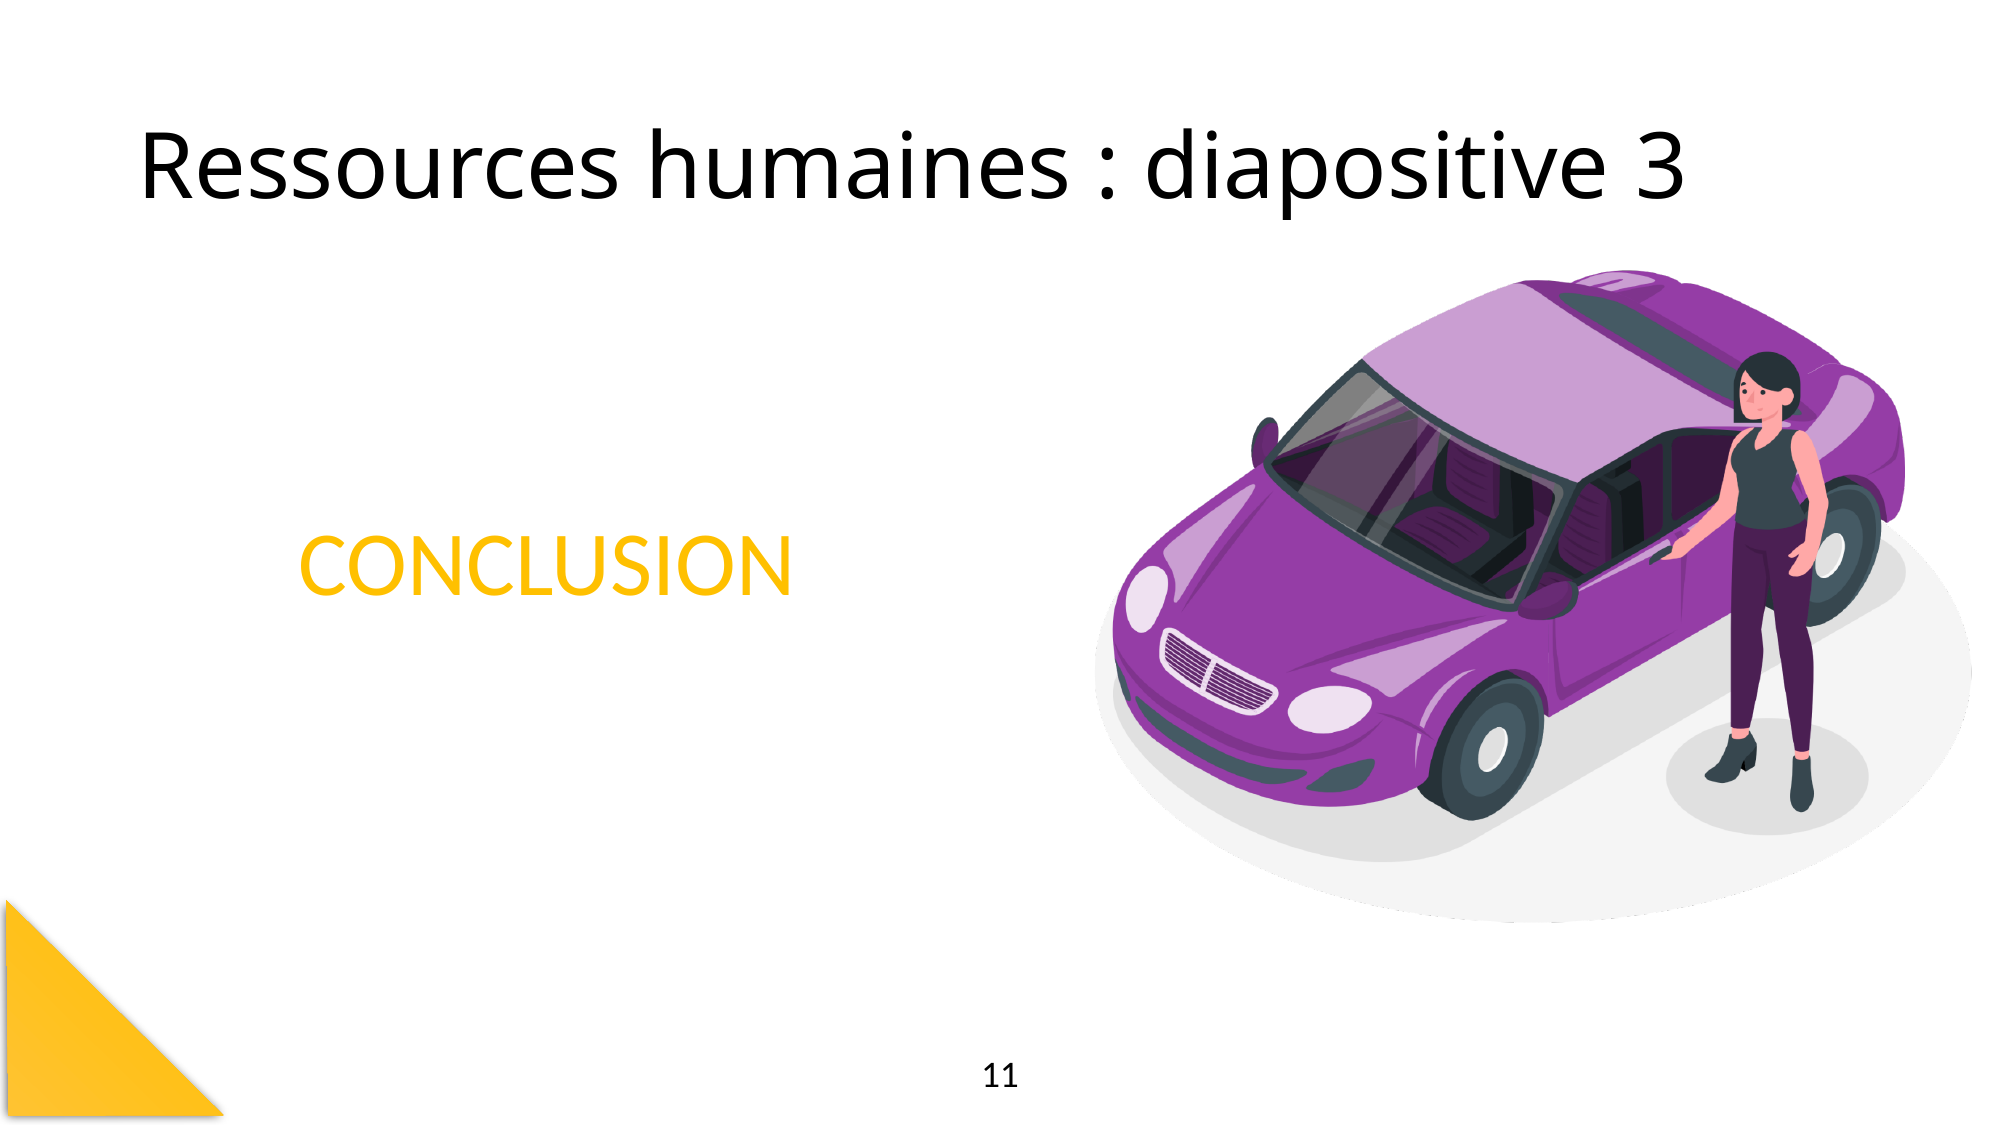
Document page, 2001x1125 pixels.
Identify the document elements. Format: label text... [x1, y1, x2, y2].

title Ressources humaines : diapositive 3 [137, 59, 1863, 278]
text_box CONCLUSION [215, 496, 879, 622]
text_box [6, 900, 224, 1116]
picture [1065, 92, 2000, 1027]
footer 11 [662, 1042, 1338, 1103]
